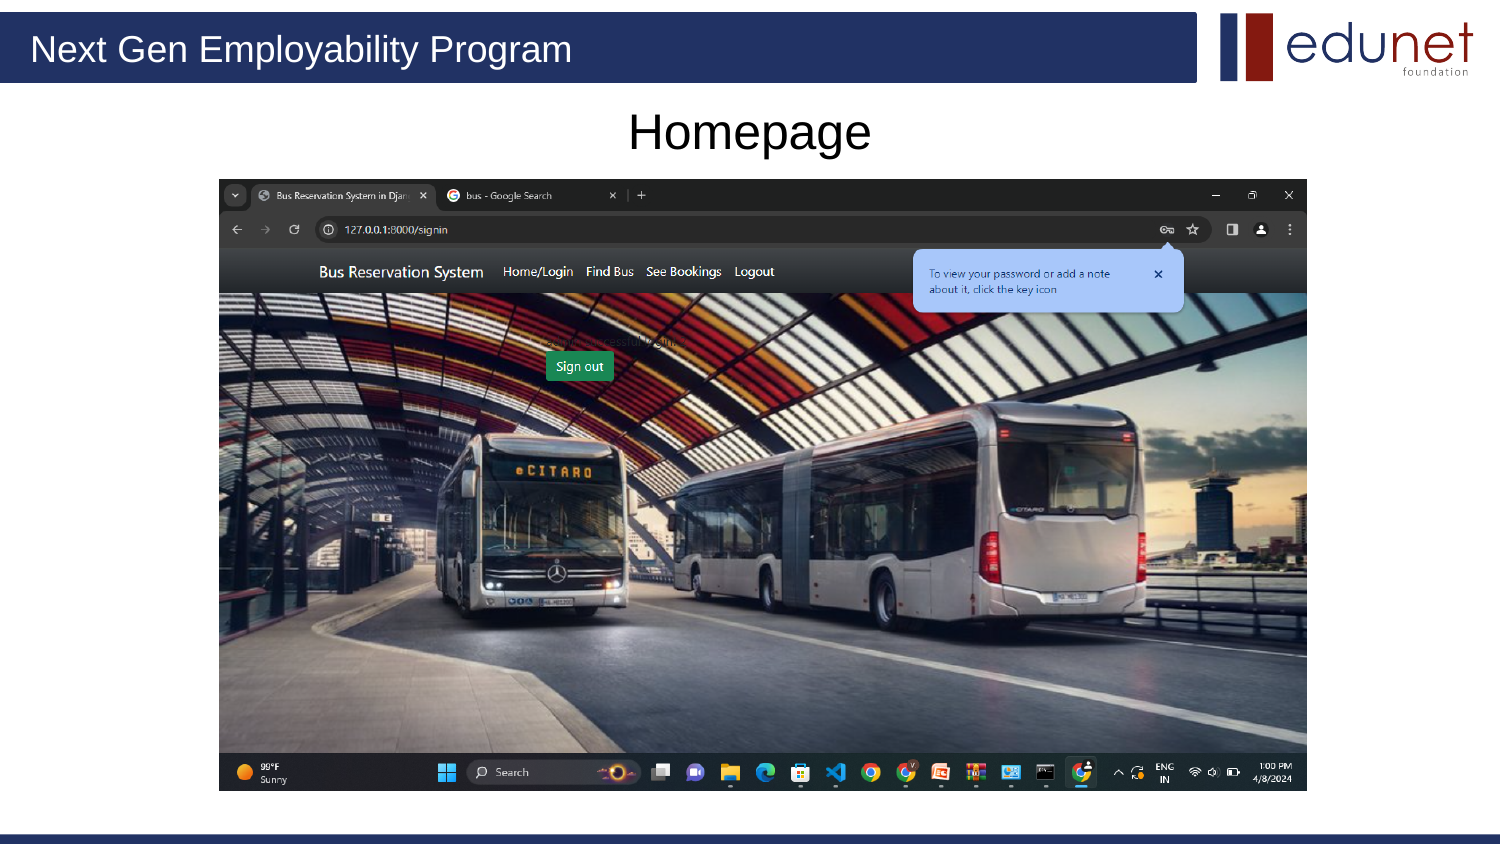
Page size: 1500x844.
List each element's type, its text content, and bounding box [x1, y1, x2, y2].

title Homepage [25, 100, 1475, 175]
picture [1279, 14, 1482, 83]
picture [218, 179, 1307, 791]
